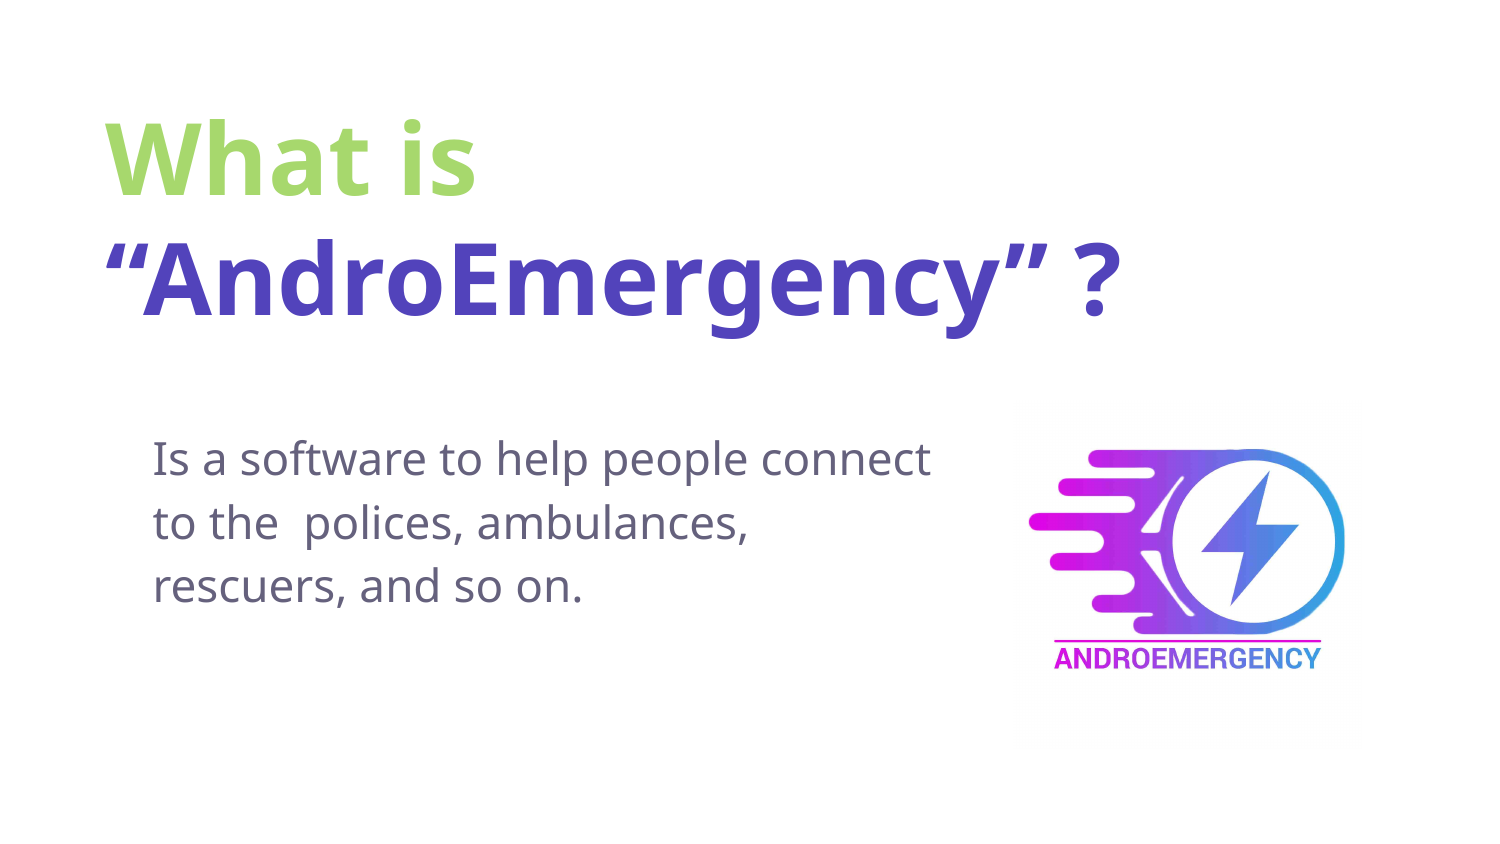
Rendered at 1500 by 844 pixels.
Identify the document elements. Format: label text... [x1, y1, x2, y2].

subtitle Is a software to help people connect to the polices, ambulances, rescuers, and so on. [138, 421, 940, 551]
title What is “AndroEmergency” ? [105, 144, 1350, 336]
picture [1013, 400, 1363, 750]
